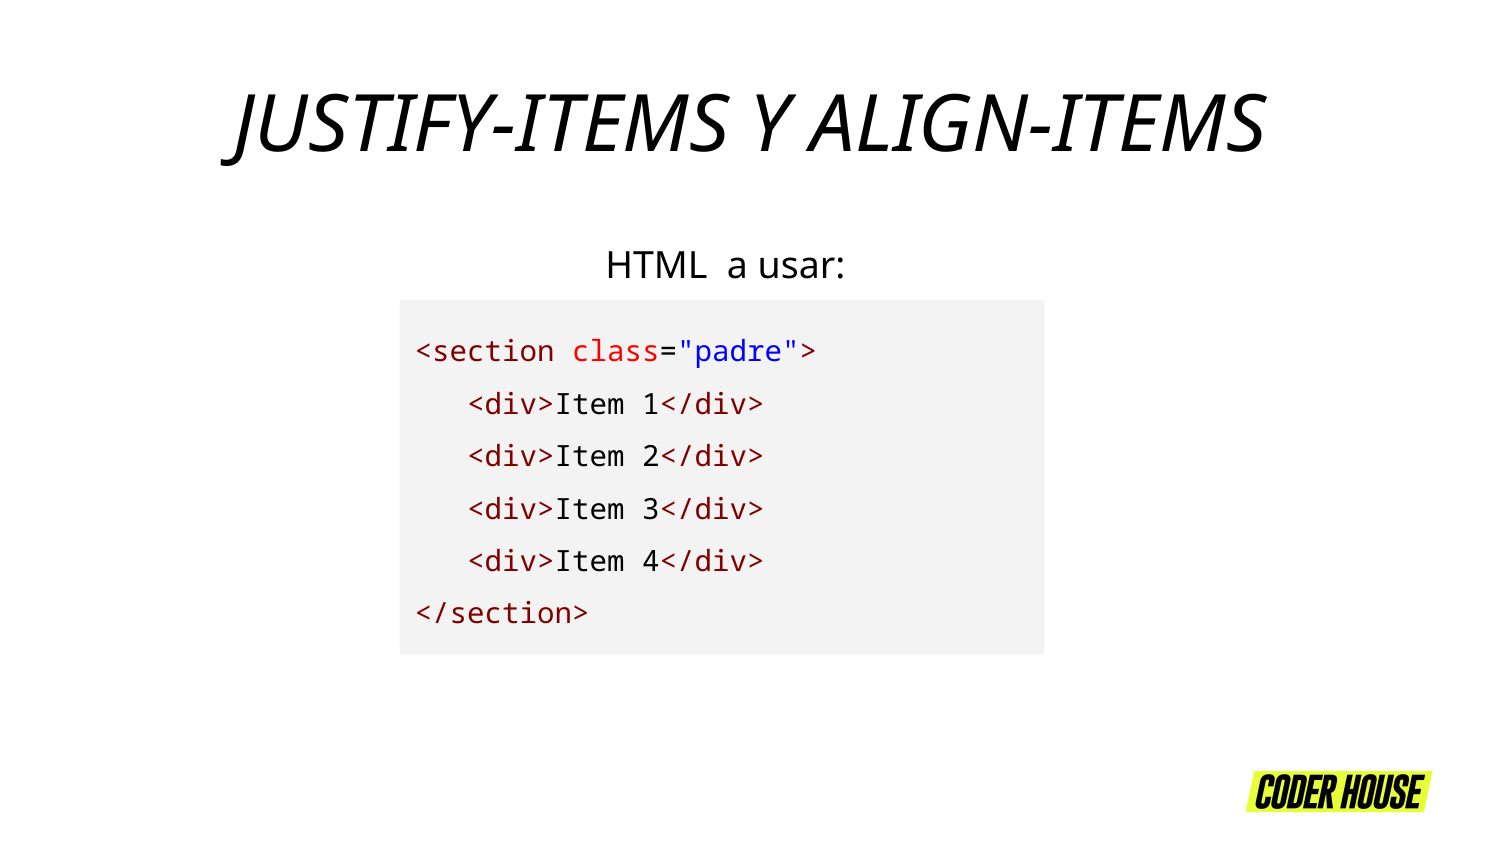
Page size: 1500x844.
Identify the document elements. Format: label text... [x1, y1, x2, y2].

text_box <section class="padre"> <div>Item 1</div> <div>Item 2</div> <div>Item 3</div> <div>Item 4</div> </section> [399, 300, 1045, 655]
text_box HTML a usar: [590, 226, 910, 281]
text_box JUSTIFY-ITEMS Y ALIGN-ITEMS [105, 42, 1395, 219]
picture [1241, 764, 1437, 819]
